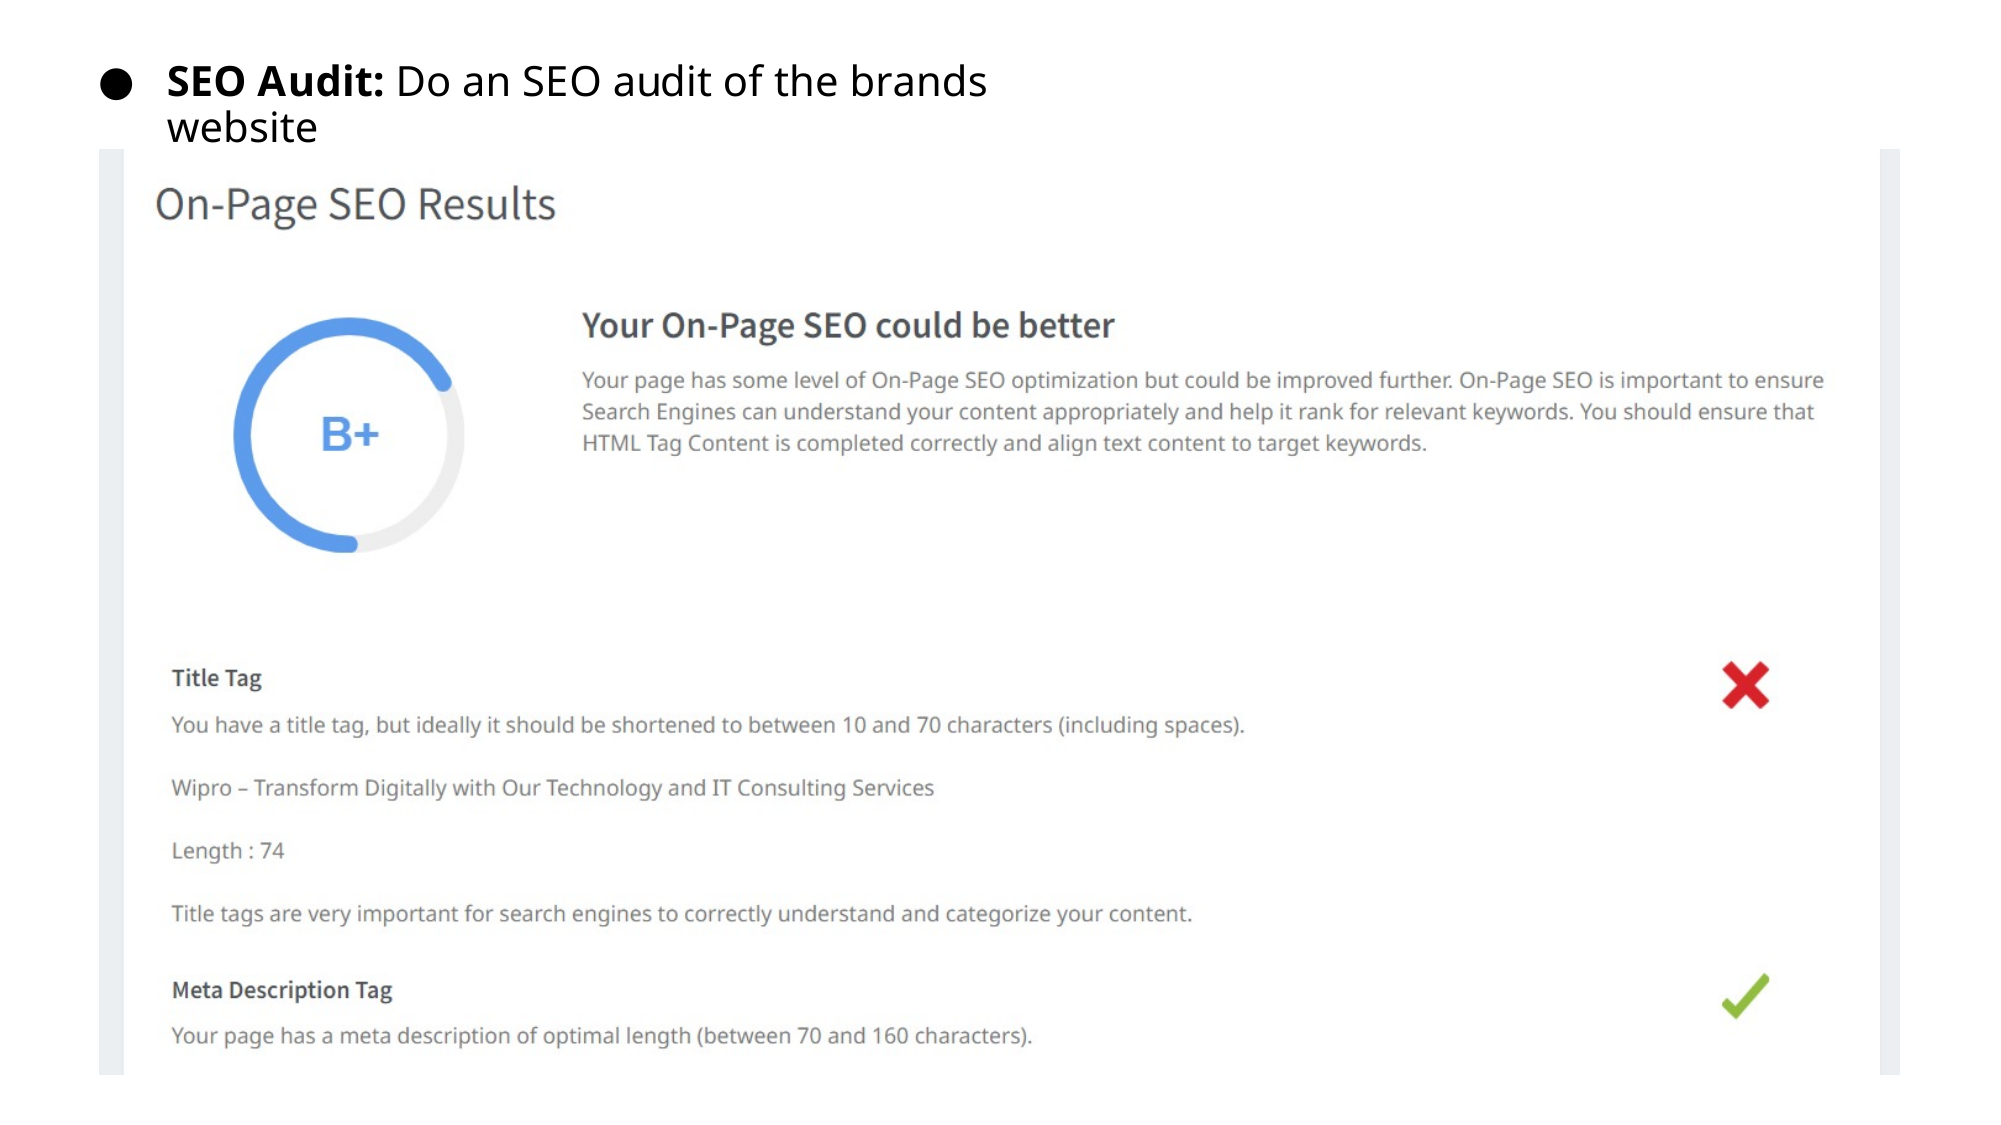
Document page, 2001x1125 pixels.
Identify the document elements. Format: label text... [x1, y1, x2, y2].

text_box SEO Audit: Do an SEO audit of the brands website [50, 50, 1150, 159]
picture [99, 149, 1901, 1075]
